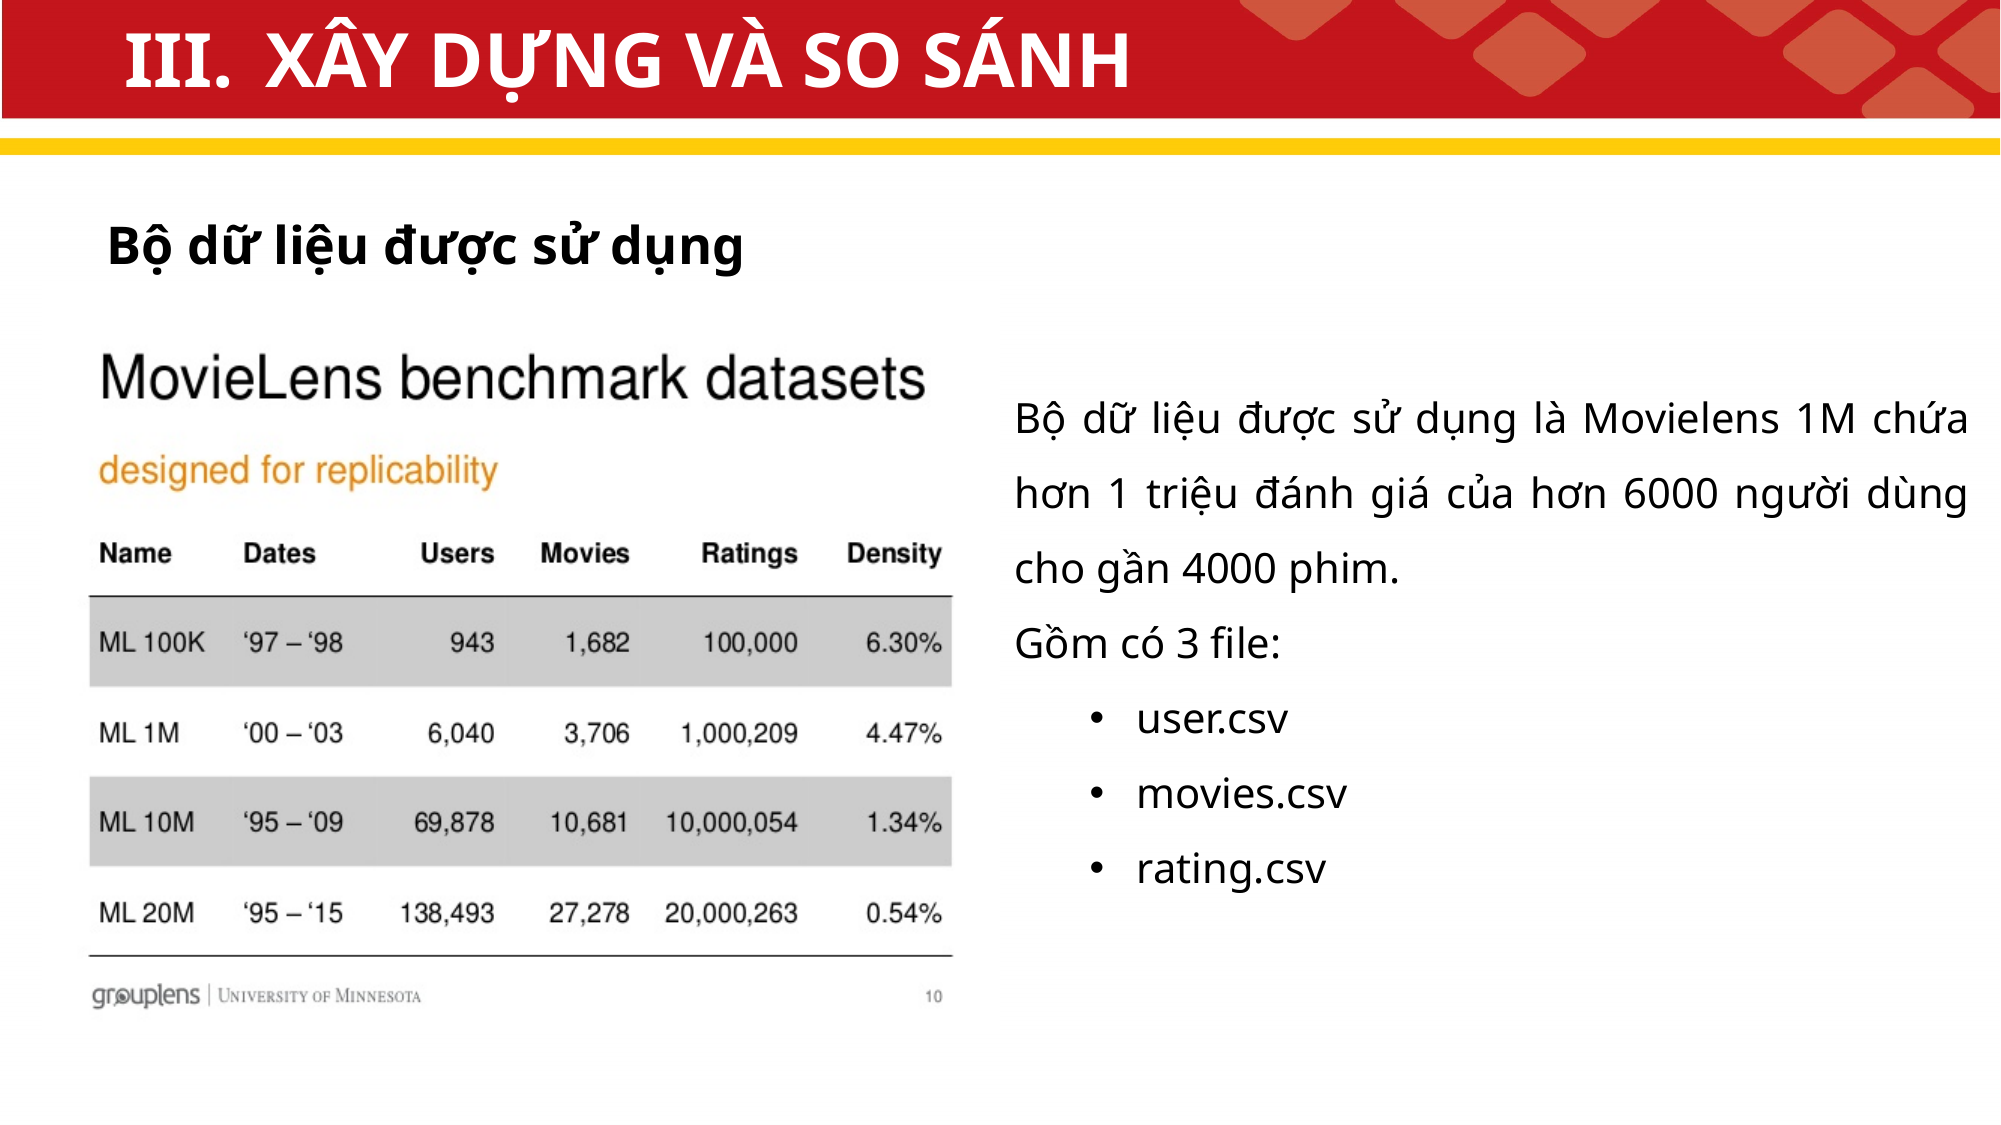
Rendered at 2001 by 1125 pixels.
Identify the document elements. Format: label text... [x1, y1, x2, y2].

text_box Bộ dữ liệu được sử dụng là Movielens 1M chứa hơn 1 triệu đánh giá của hơn 6000 người dùng cho gần 4000 phim. Gồm có 3 file: user.csv movies.csv rating.csv [1000, 359, 1986, 975]
title XÂY DỰNG VÀ SO SÁNH [109, 0, 1866, 218]
text_box Bộ dữ liệu được sử dụng [92, 205, 1050, 283]
picture [0, 0, 2001, 1125]
